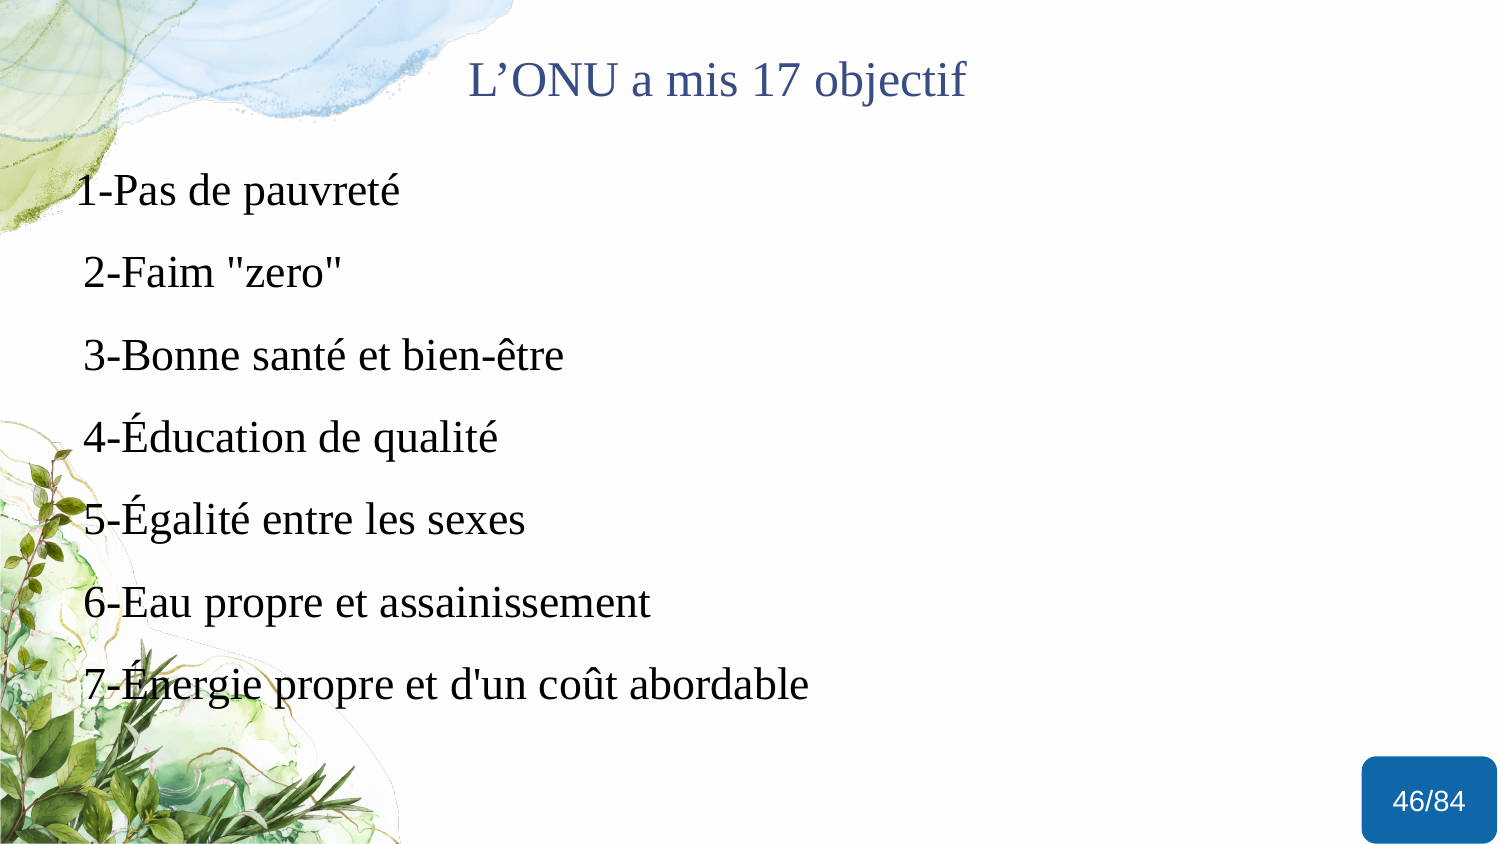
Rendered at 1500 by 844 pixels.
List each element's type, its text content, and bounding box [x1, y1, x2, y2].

text_box 46/84 [1359, 754, 1500, 844]
picture [0, 145, 10, 294]
text_box 1-Pas de pauvreté 2-Faim "zero" 3-Bonne santé et bien-être 4-Éducation de qualité 5-Égalité entre les sexes 6-Eau propre et assainissement 7-Énergie propre et d'un coût abordable [10, 124, 1500, 829]
picture [0, 420, 401, 844]
title L’ONU a mis 17 objectif [0, 0, 1464, 145]
